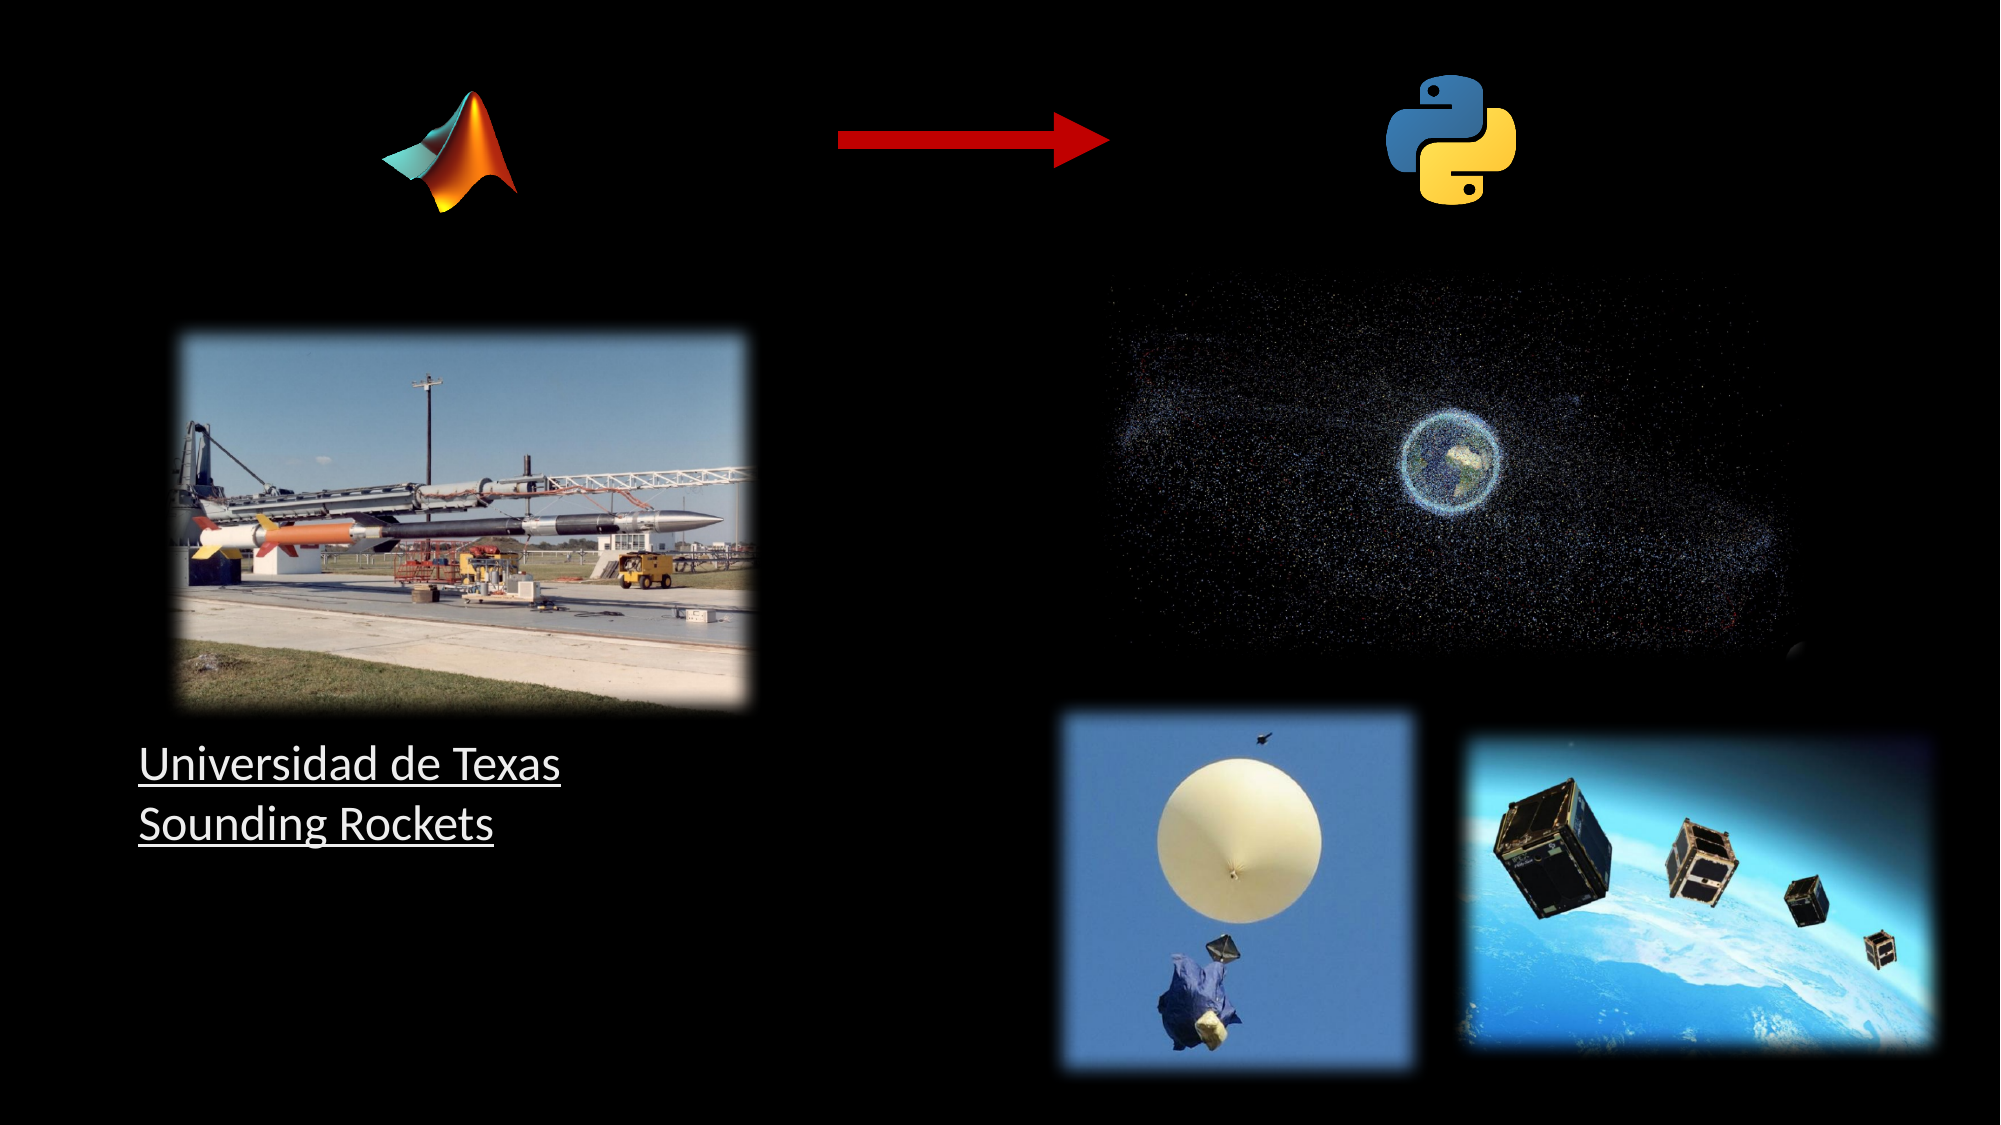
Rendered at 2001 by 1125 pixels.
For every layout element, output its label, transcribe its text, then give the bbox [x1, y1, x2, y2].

picture [162, 316, 763, 722]
picture [1092, 260, 1809, 664]
picture [1385, 75, 1516, 205]
picture [381, 90, 518, 213]
picture [1045, 695, 1431, 1087]
picture [1450, 719, 1950, 1063]
text_box Universidad de Texas Sounding Rockets [123, 722, 762, 858]
